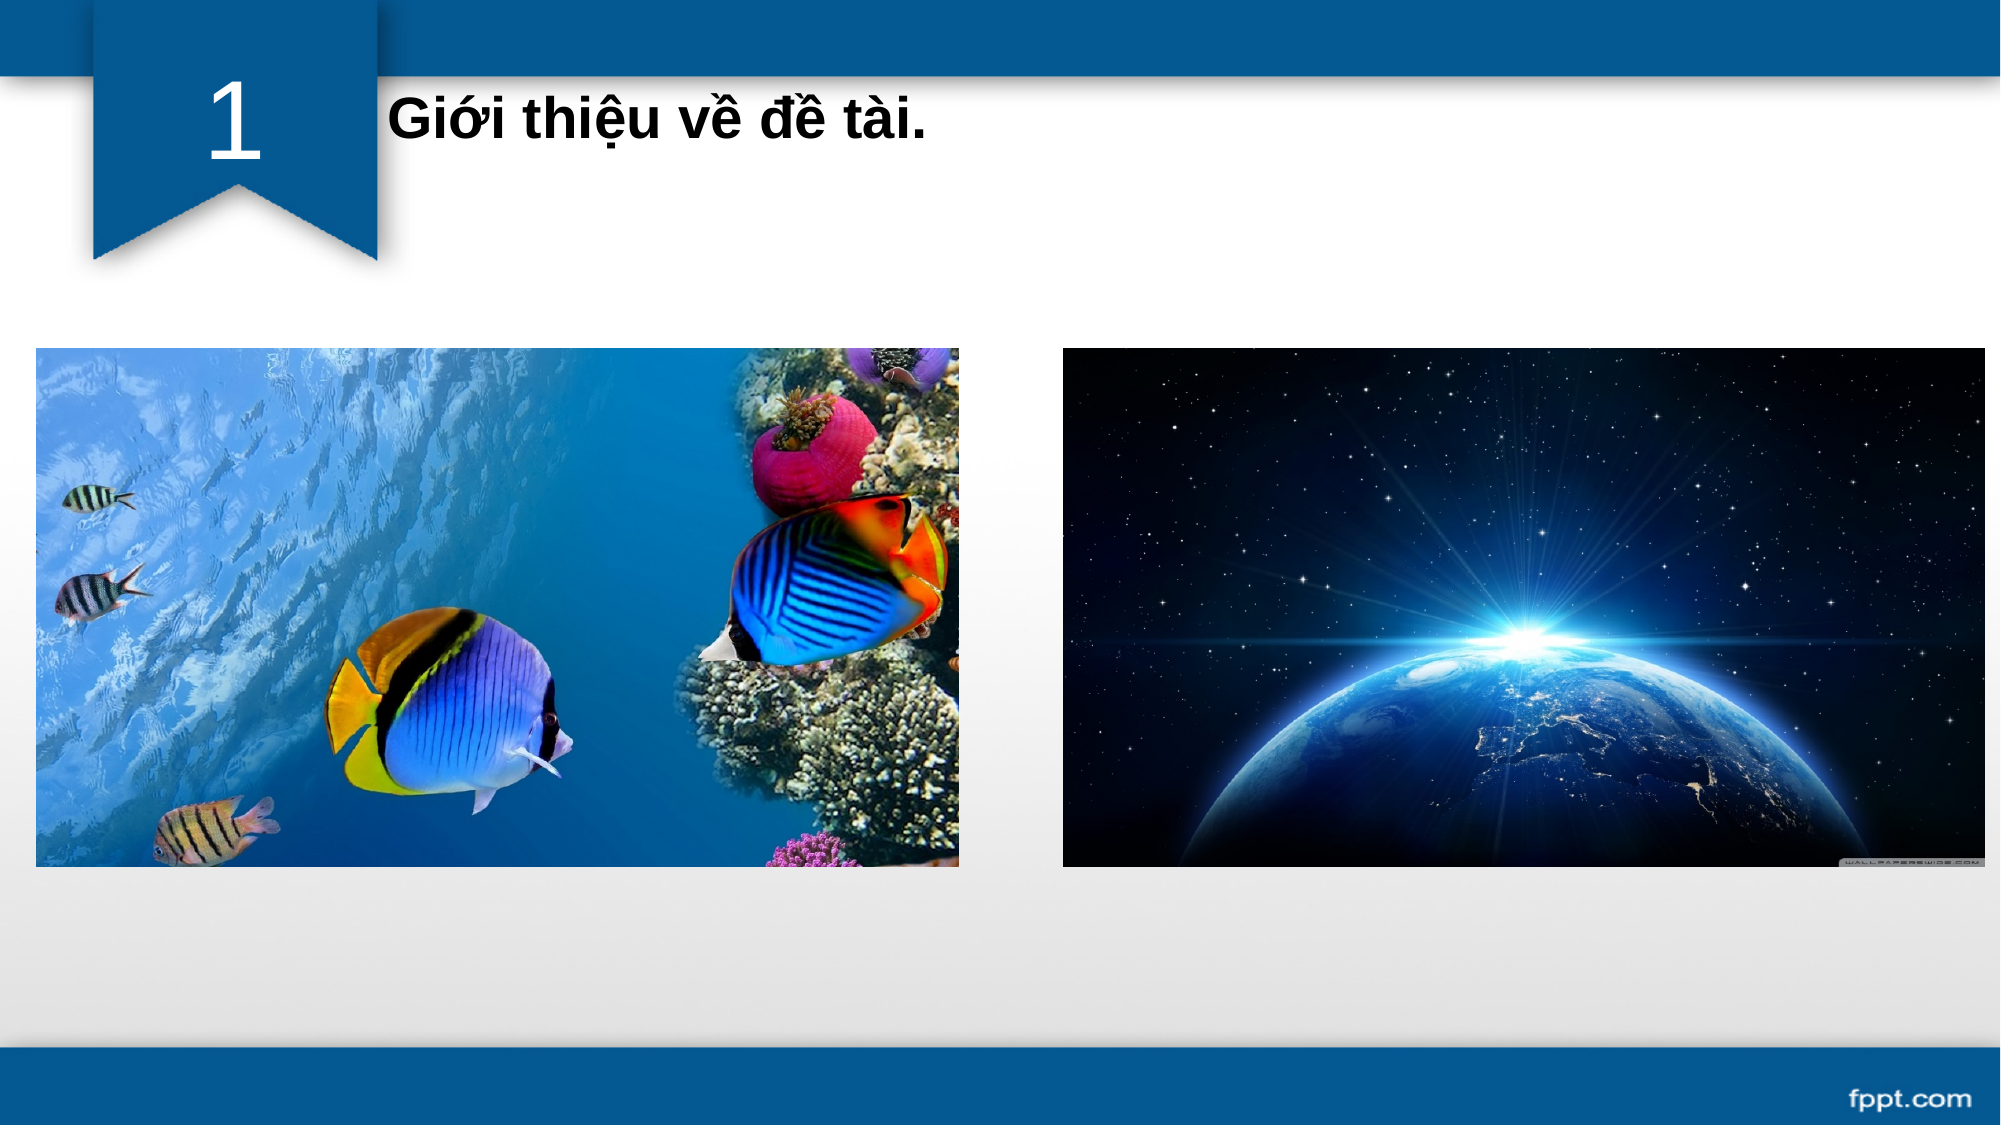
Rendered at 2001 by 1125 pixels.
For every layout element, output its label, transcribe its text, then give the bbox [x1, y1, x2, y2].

text_box Giới thiệu về đề tài. [372, 72, 1679, 158]
text_box 1 [189, 39, 327, 190]
picture [0, 0, 2001, 1125]
